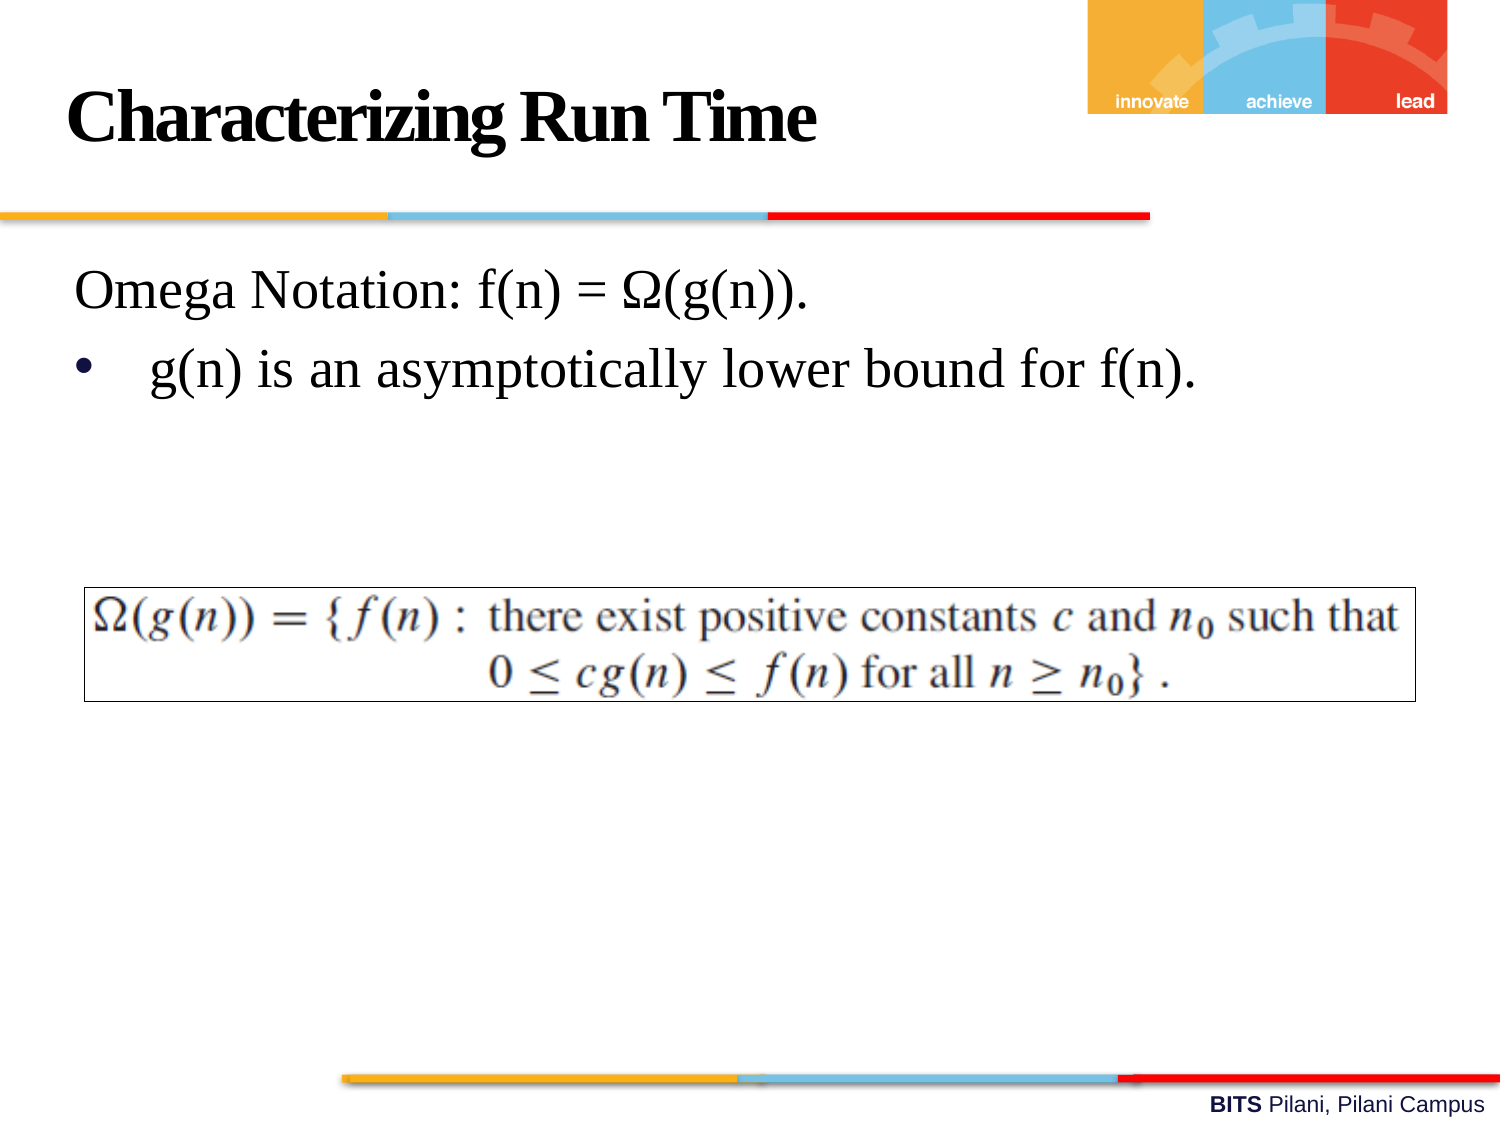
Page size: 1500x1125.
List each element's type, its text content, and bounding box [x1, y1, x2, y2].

list Omega Notation: f(n) = Ω(g(n)). g(n) is an asymptotically lower bound for f(n). [50, 245, 1400, 988]
picture [1087, 0, 1448, 114]
picture [83, 587, 1416, 702]
list Characterizing Run Time [50, 24, 1088, 213]
